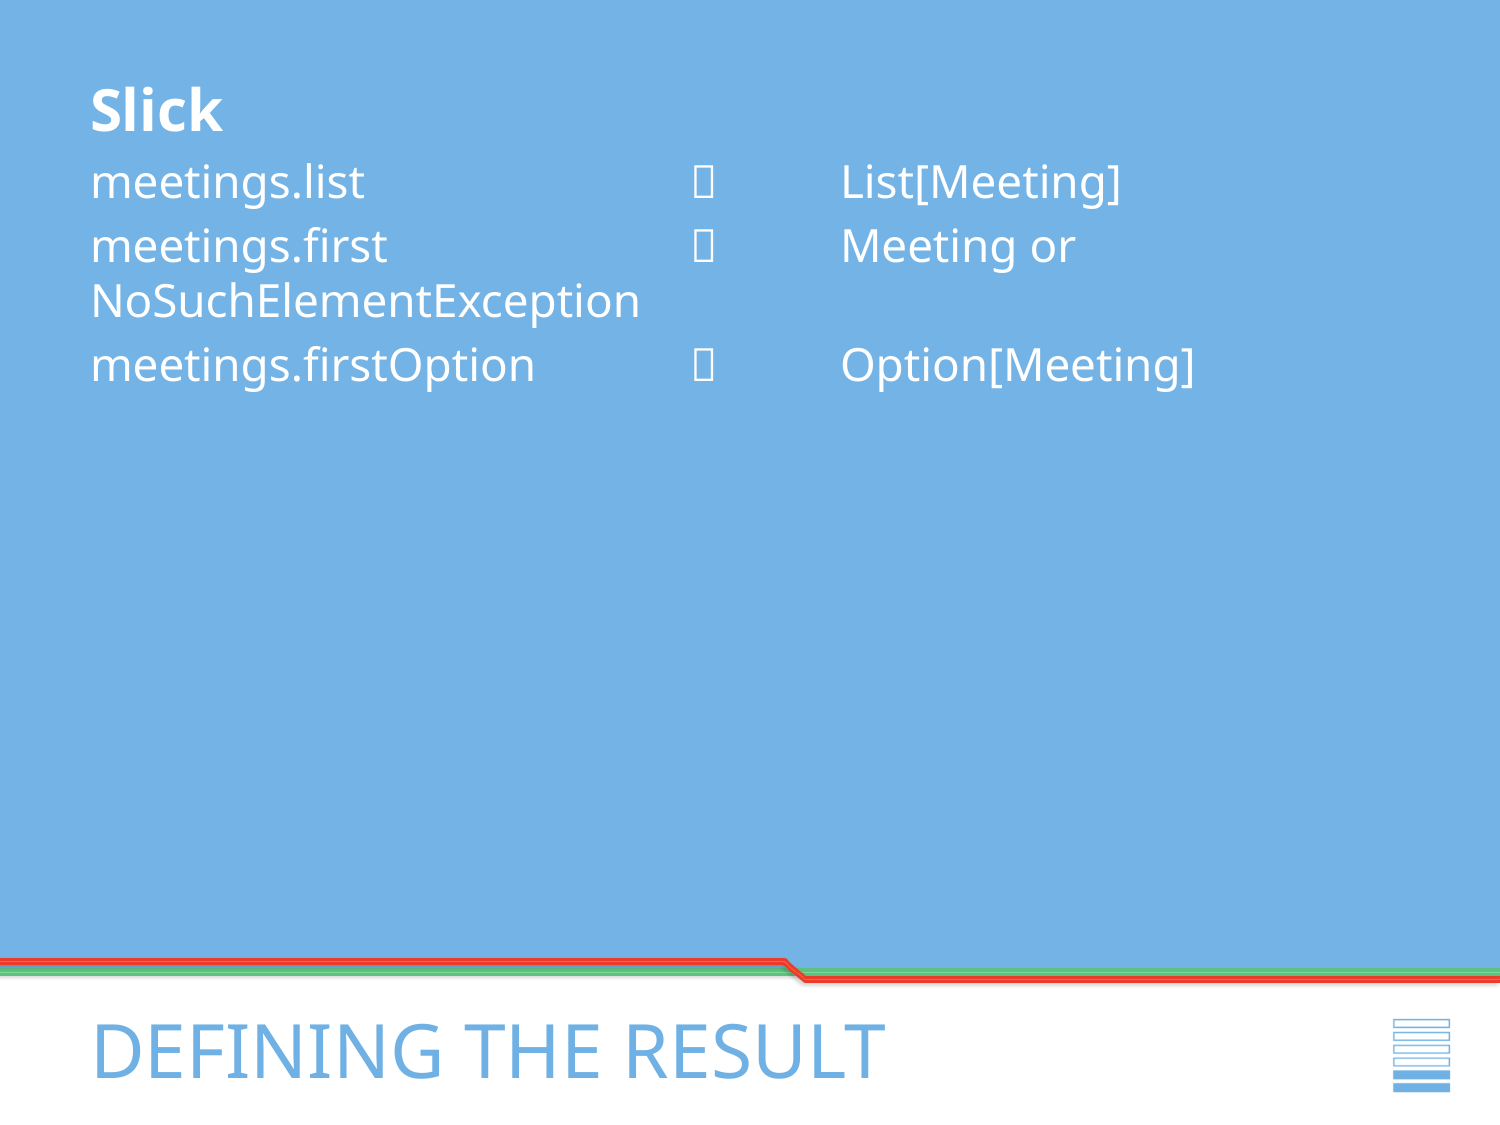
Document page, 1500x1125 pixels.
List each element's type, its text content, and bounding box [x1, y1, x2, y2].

picture [0, 0, 1500, 1125]
title DEFINING THE RESULT [75, 954, 1375, 1125]
list Slick meetings.list  List[Meeting] meetings.first  Meeting or NoSuchElementException meetings.firstOption  Option[Meeting] [75, 66, 1425, 938]
